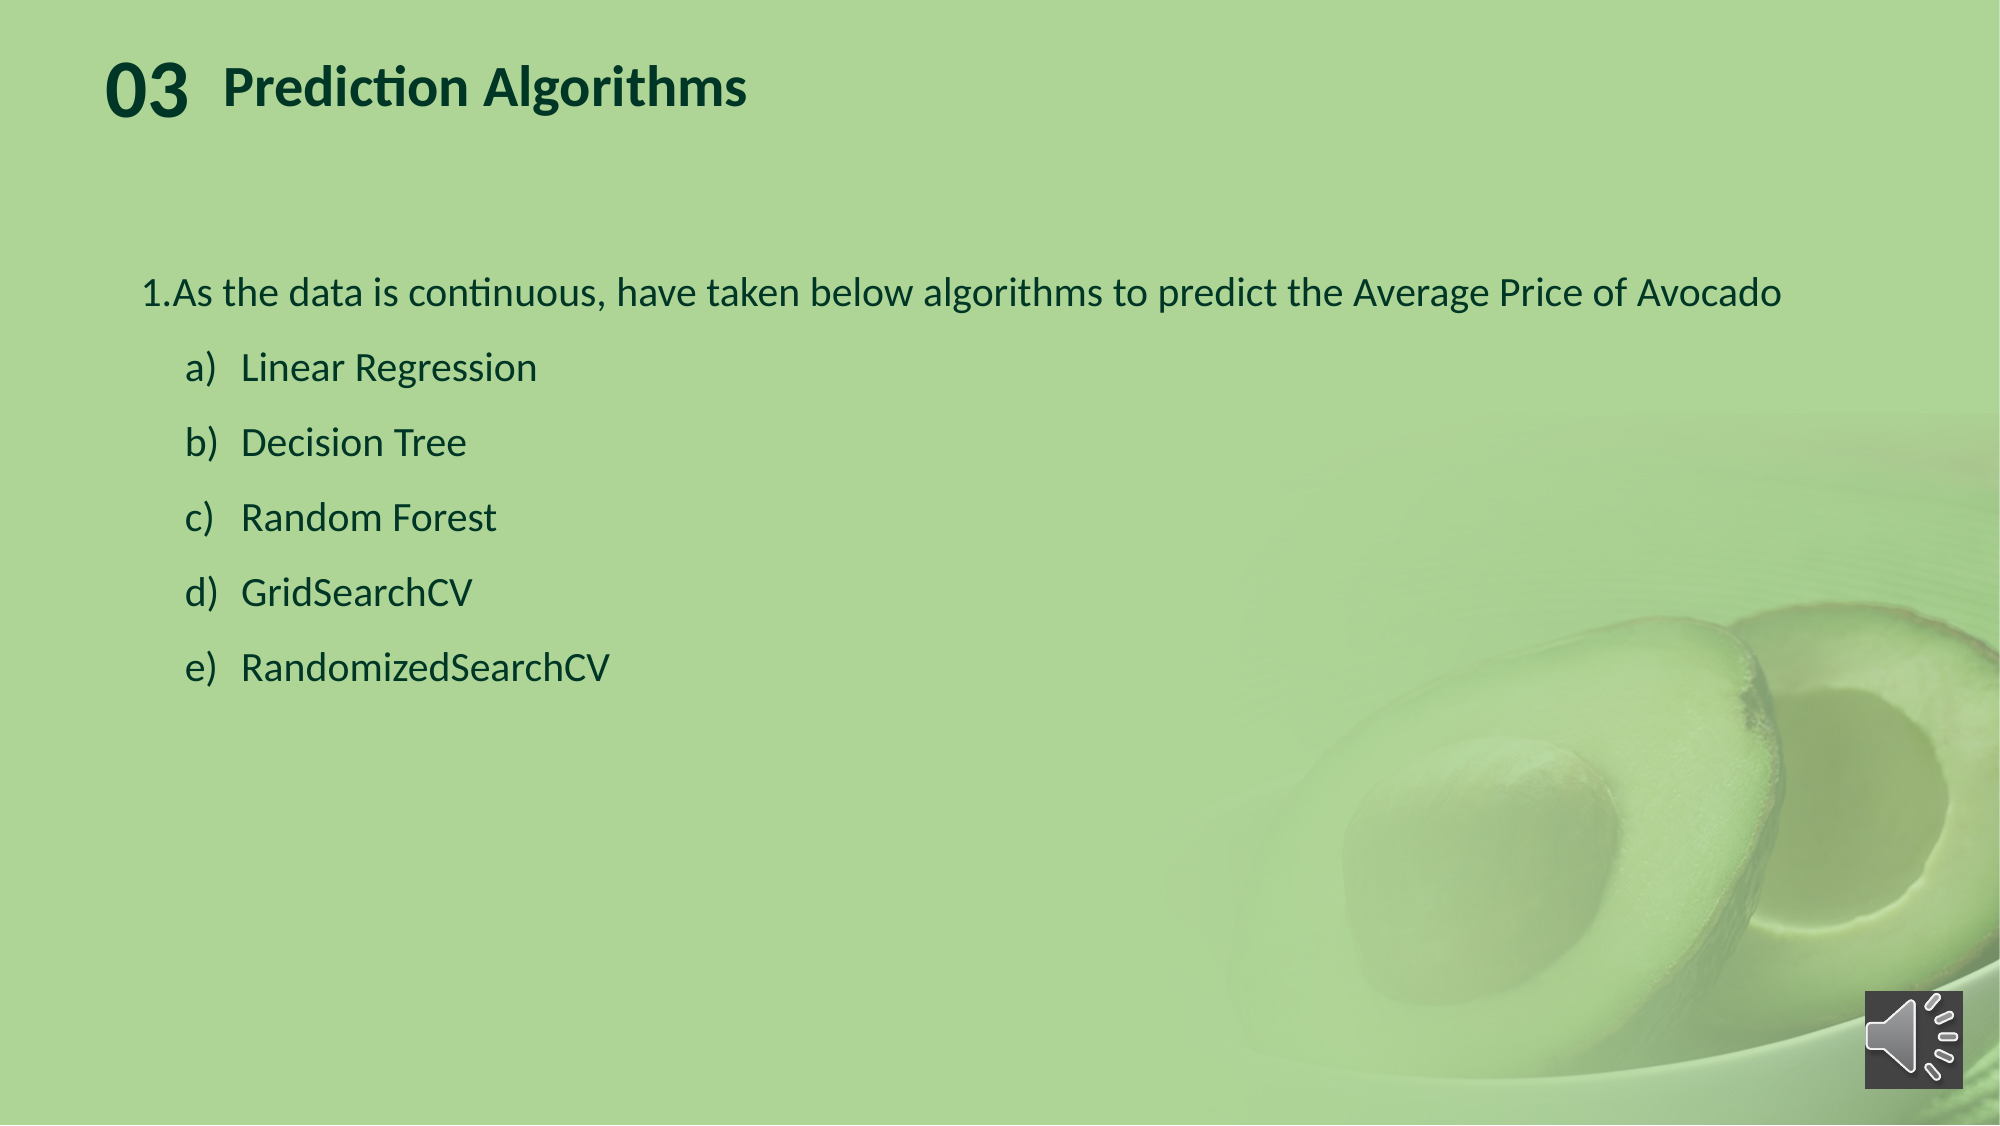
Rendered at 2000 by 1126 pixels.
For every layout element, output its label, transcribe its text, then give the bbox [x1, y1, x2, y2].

text_box As the data is continuous, have taken below algorithms to predict the Average Price of Avocado Linear Regression Decision Tree Random Forest GridSearchCV RandomizedSearchCV [125, 231, 1886, 697]
text_box 03 [90, 26, 244, 142]
text_box Prediction Algorithms [244, 40, 1508, 126]
picture [0, 0, 2000, 1125]
